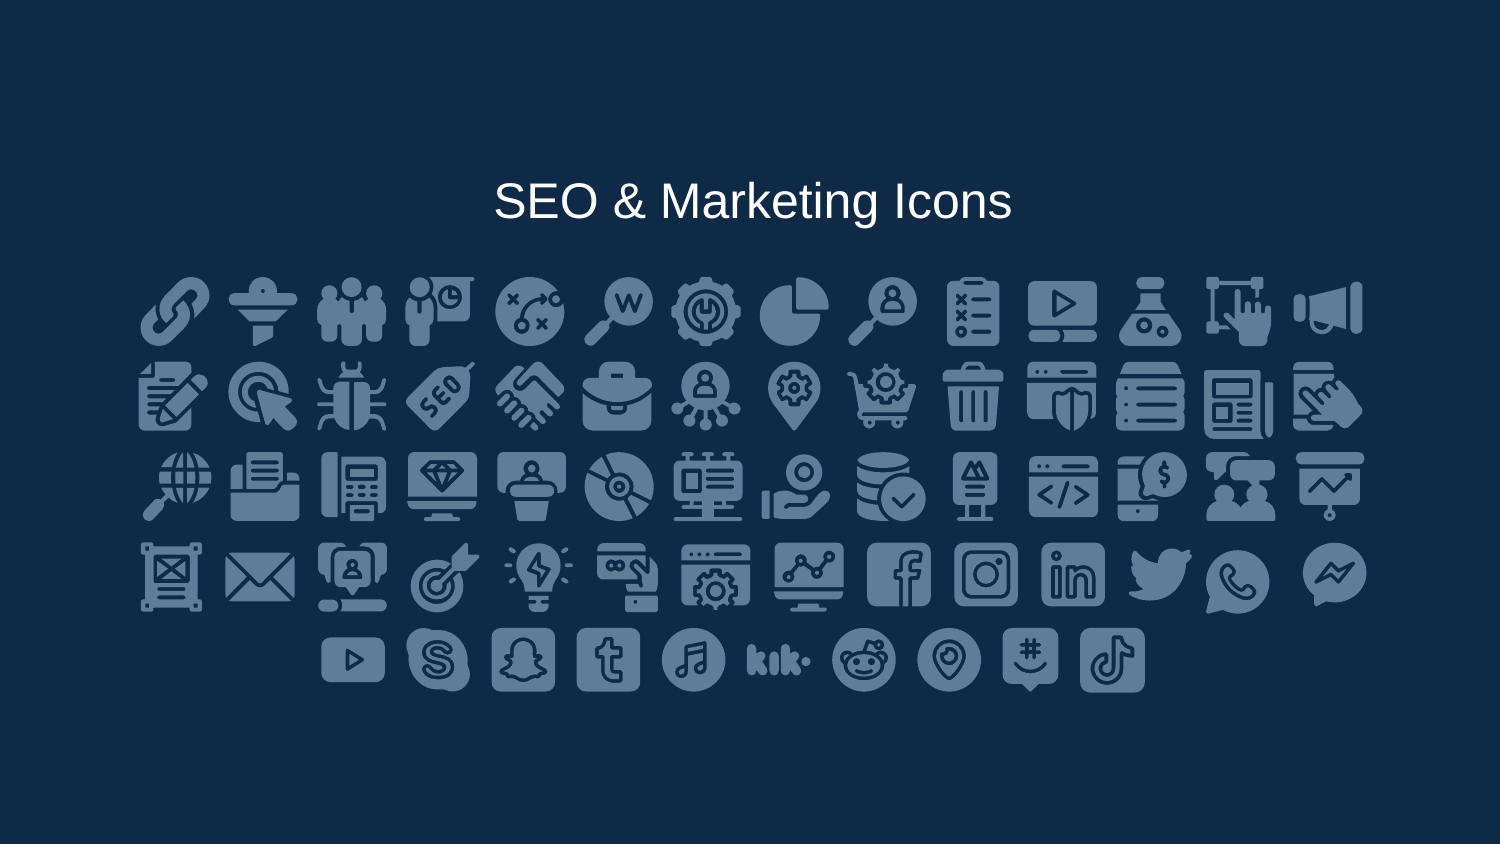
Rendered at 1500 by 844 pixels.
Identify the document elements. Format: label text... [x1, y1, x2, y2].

title SEO & Marketing Icons [175, 153, 1332, 233]
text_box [671, 361, 741, 431]
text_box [320, 451, 387, 522]
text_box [407, 451, 478, 522]
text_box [1079, 627, 1146, 693]
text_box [773, 542, 844, 612]
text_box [315, 361, 388, 432]
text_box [1116, 276, 1185, 347]
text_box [946, 276, 1000, 347]
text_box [494, 361, 566, 431]
text_box [1128, 548, 1192, 601]
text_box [225, 552, 295, 602]
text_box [226, 276, 300, 347]
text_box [846, 363, 917, 429]
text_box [759, 276, 829, 347]
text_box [672, 451, 744, 522]
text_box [680, 544, 751, 611]
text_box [1293, 281, 1363, 335]
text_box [831, 627, 897, 692]
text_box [406, 627, 471, 692]
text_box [917, 627, 982, 692]
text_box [142, 451, 212, 522]
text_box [1115, 361, 1186, 431]
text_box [320, 637, 386, 683]
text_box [491, 627, 556, 692]
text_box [317, 542, 388, 612]
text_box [405, 276, 476, 347]
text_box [596, 542, 659, 613]
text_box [1028, 455, 1099, 518]
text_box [1026, 361, 1097, 431]
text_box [746, 643, 811, 676]
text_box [576, 627, 641, 692]
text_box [316, 276, 387, 347]
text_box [230, 451, 300, 522]
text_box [497, 451, 567, 522]
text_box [1117, 451, 1188, 522]
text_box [761, 454, 831, 520]
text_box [140, 542, 203, 612]
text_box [856, 451, 927, 522]
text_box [138, 361, 212, 431]
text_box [228, 361, 298, 431]
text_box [1206, 276, 1272, 347]
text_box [661, 627, 726, 692]
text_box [405, 361, 476, 431]
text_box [767, 361, 821, 431]
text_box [138, 276, 212, 347]
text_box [1041, 542, 1106, 607]
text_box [495, 276, 565, 347]
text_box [410, 542, 481, 613]
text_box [1002, 627, 1059, 692]
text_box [845, 276, 918, 347]
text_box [1205, 549, 1270, 614]
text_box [582, 361, 653, 431]
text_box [954, 542, 1019, 607]
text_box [1205, 451, 1276, 522]
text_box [1292, 361, 1364, 431]
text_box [1203, 352, 1274, 440]
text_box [1302, 542, 1367, 607]
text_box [503, 542, 574, 613]
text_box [1293, 451, 1367, 522]
text_box [584, 277, 653, 346]
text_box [1026, 280, 1098, 343]
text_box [866, 542, 931, 607]
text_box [952, 451, 998, 522]
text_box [942, 361, 1004, 431]
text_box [584, 451, 654, 522]
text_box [671, 276, 741, 347]
